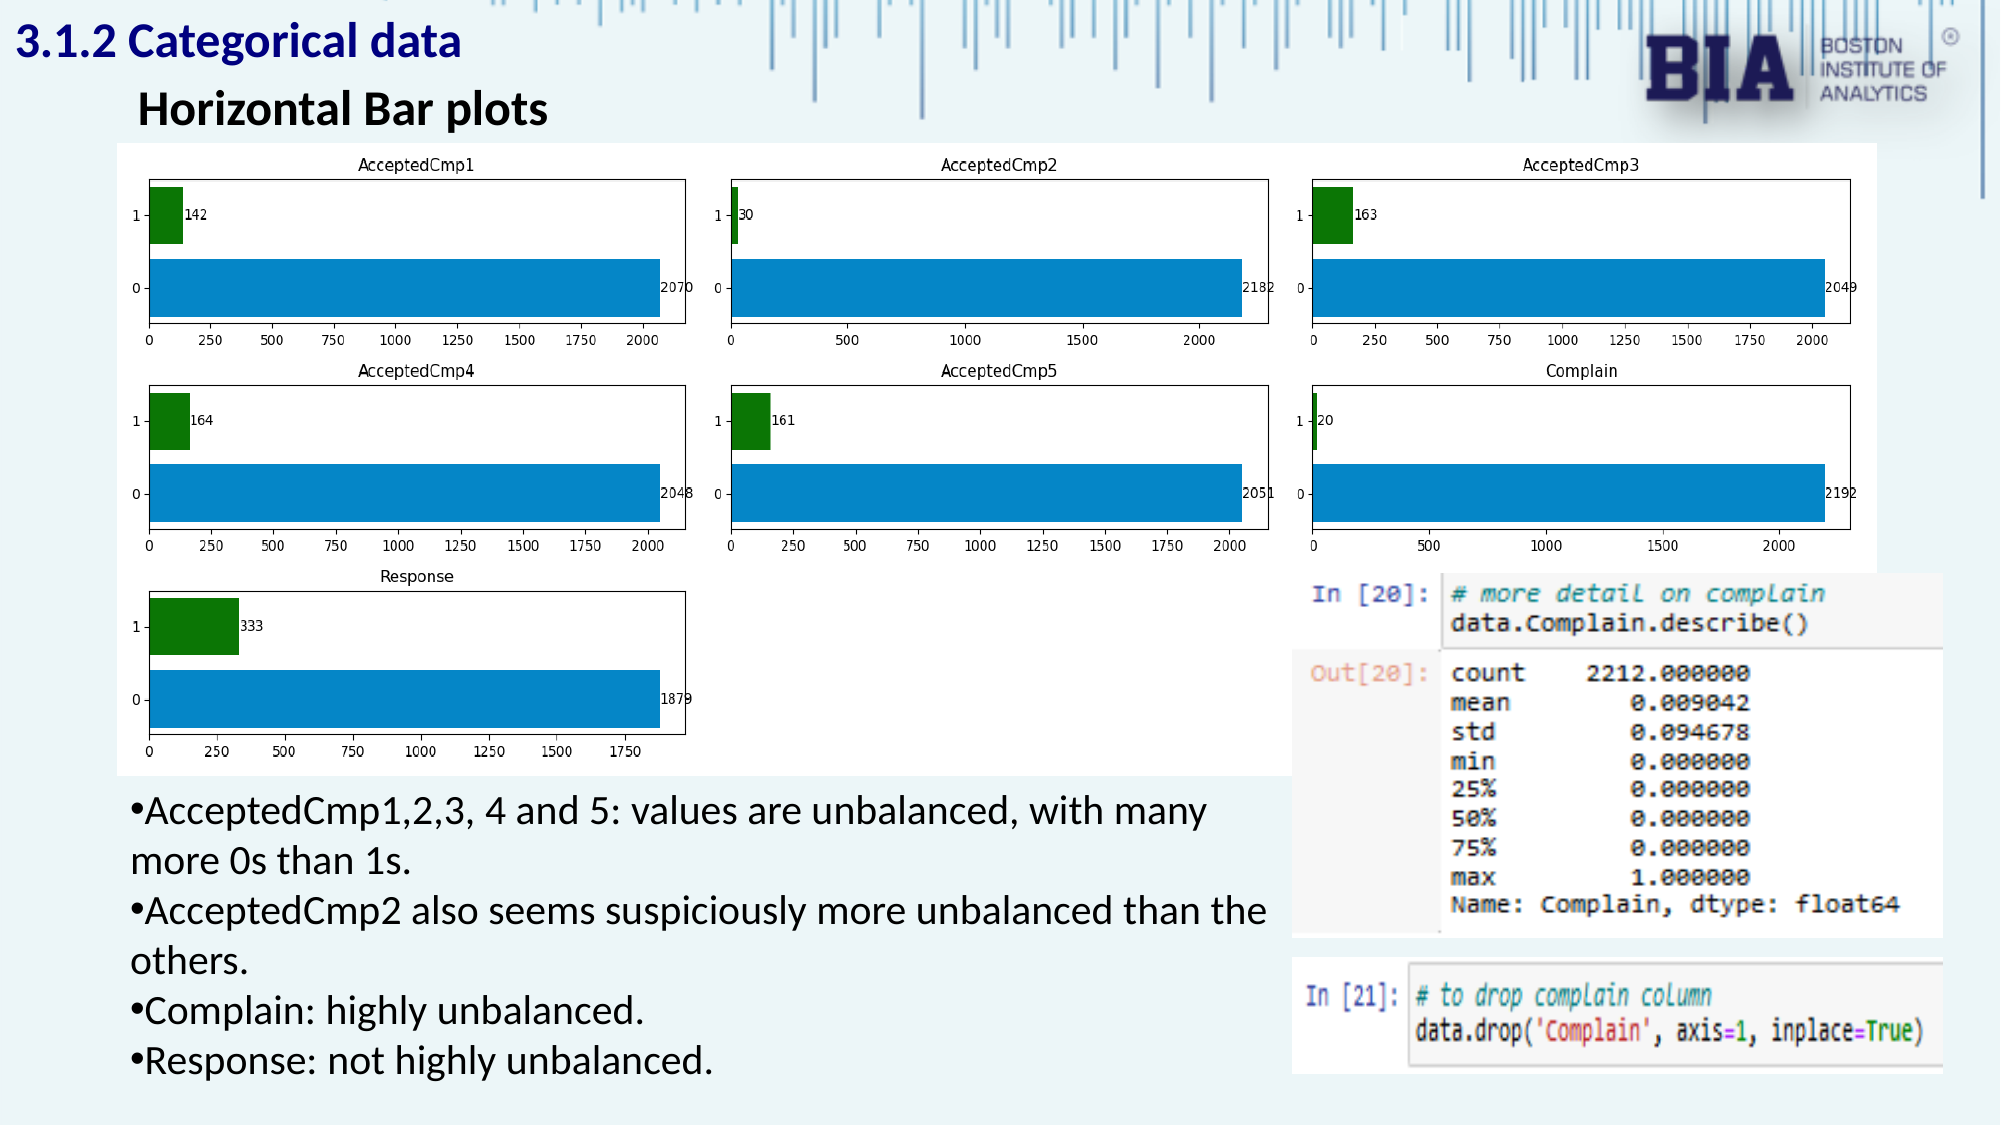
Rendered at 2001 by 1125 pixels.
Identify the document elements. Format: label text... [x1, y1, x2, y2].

text_box 3.1.2 Categorical data [0, 0, 684, 75]
text_box Horizontal Bar plots [123, 68, 767, 143]
picture [0, 0, 2000, 1125]
text_box AcceptedCmp1,2,3, 4 and 5: values are unbalanced, with many more 0s than 1s. AcceptedCmp2 also seems suspiciously more unbalanced than the others. Complain: highly unbalanced. Response: not highly unbalanced. [115, 775, 1285, 1091]
